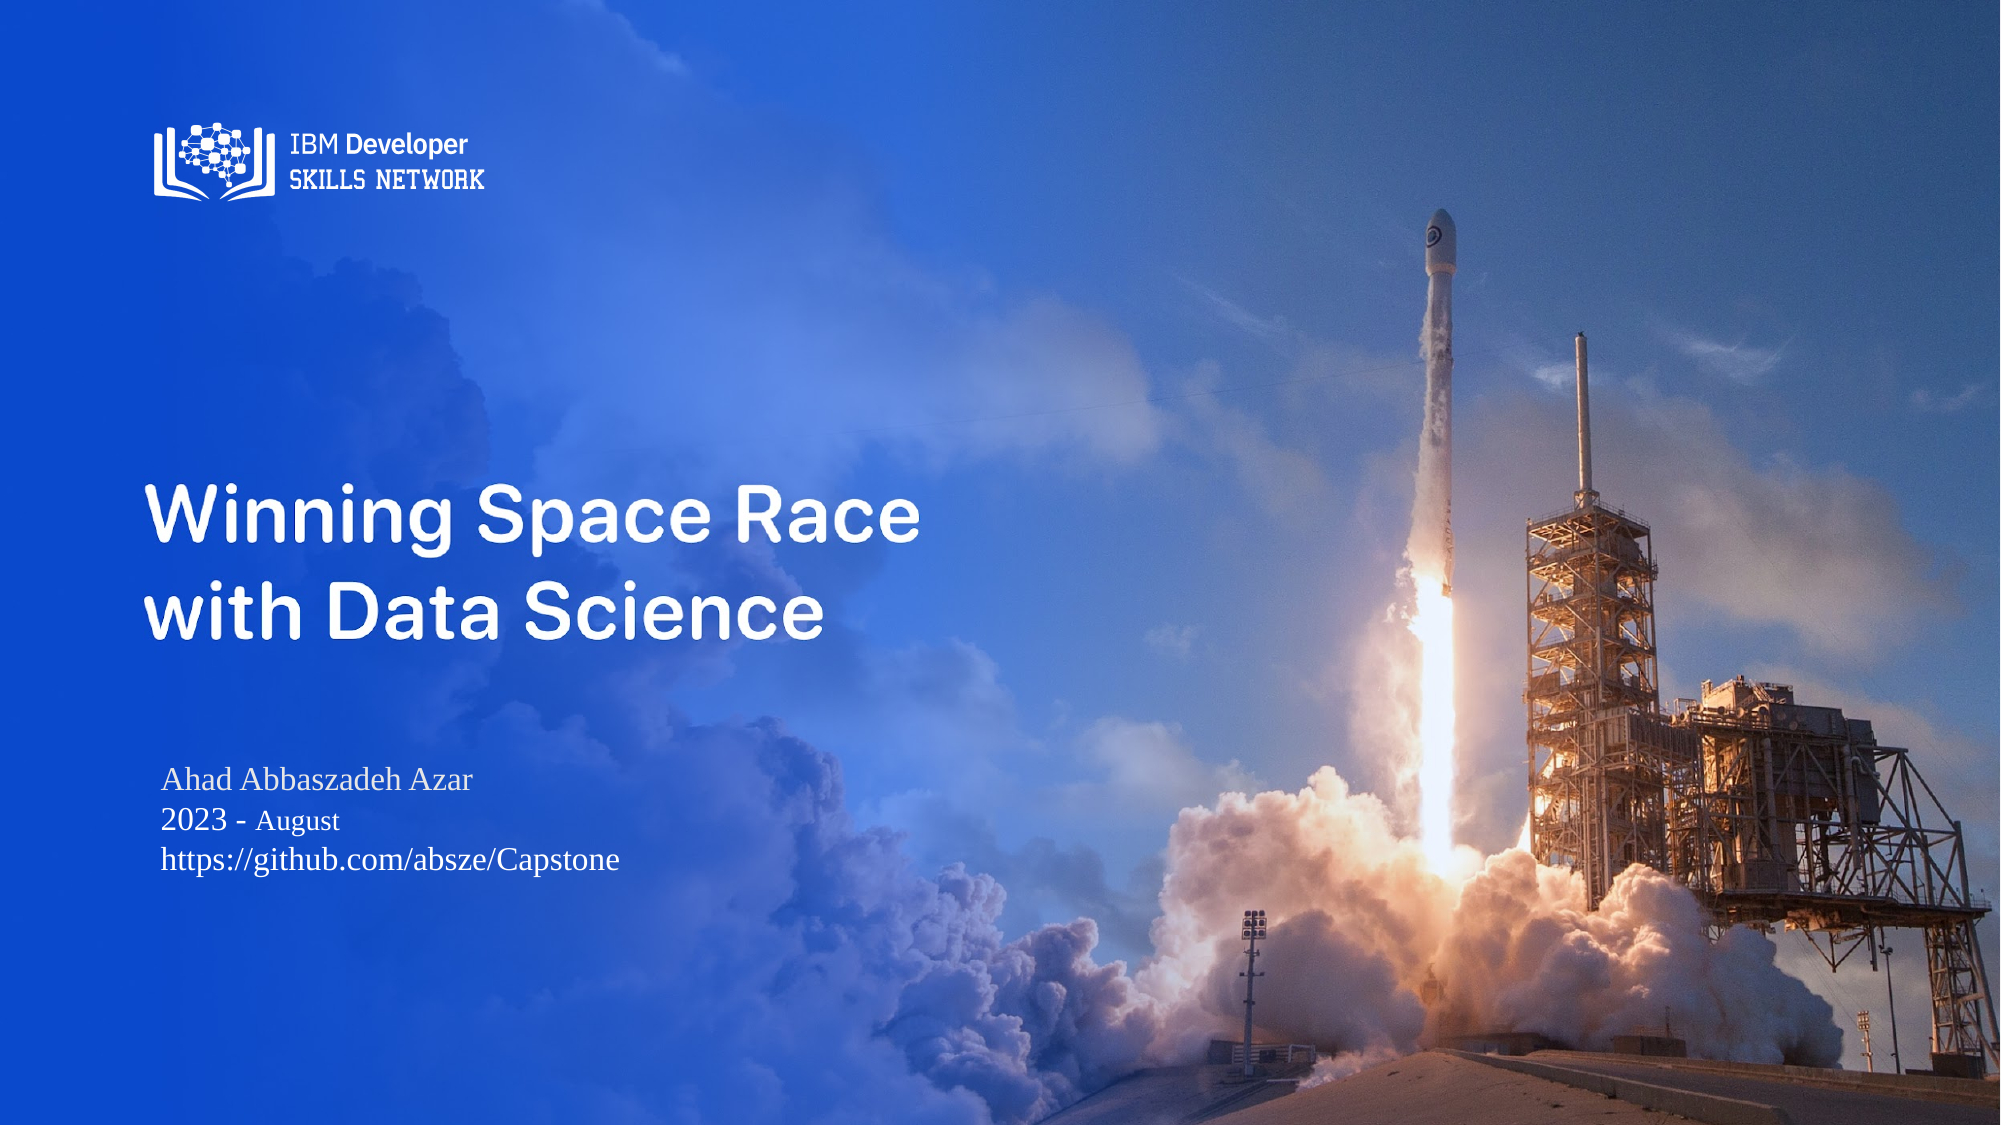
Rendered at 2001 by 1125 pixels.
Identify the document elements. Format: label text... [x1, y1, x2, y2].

picture [0, 0, 2001, 1125]
text_box Ahad Abbaszadeh Azar 2023 - August https://github.com/absze/Capstone [145, 749, 656, 885]
